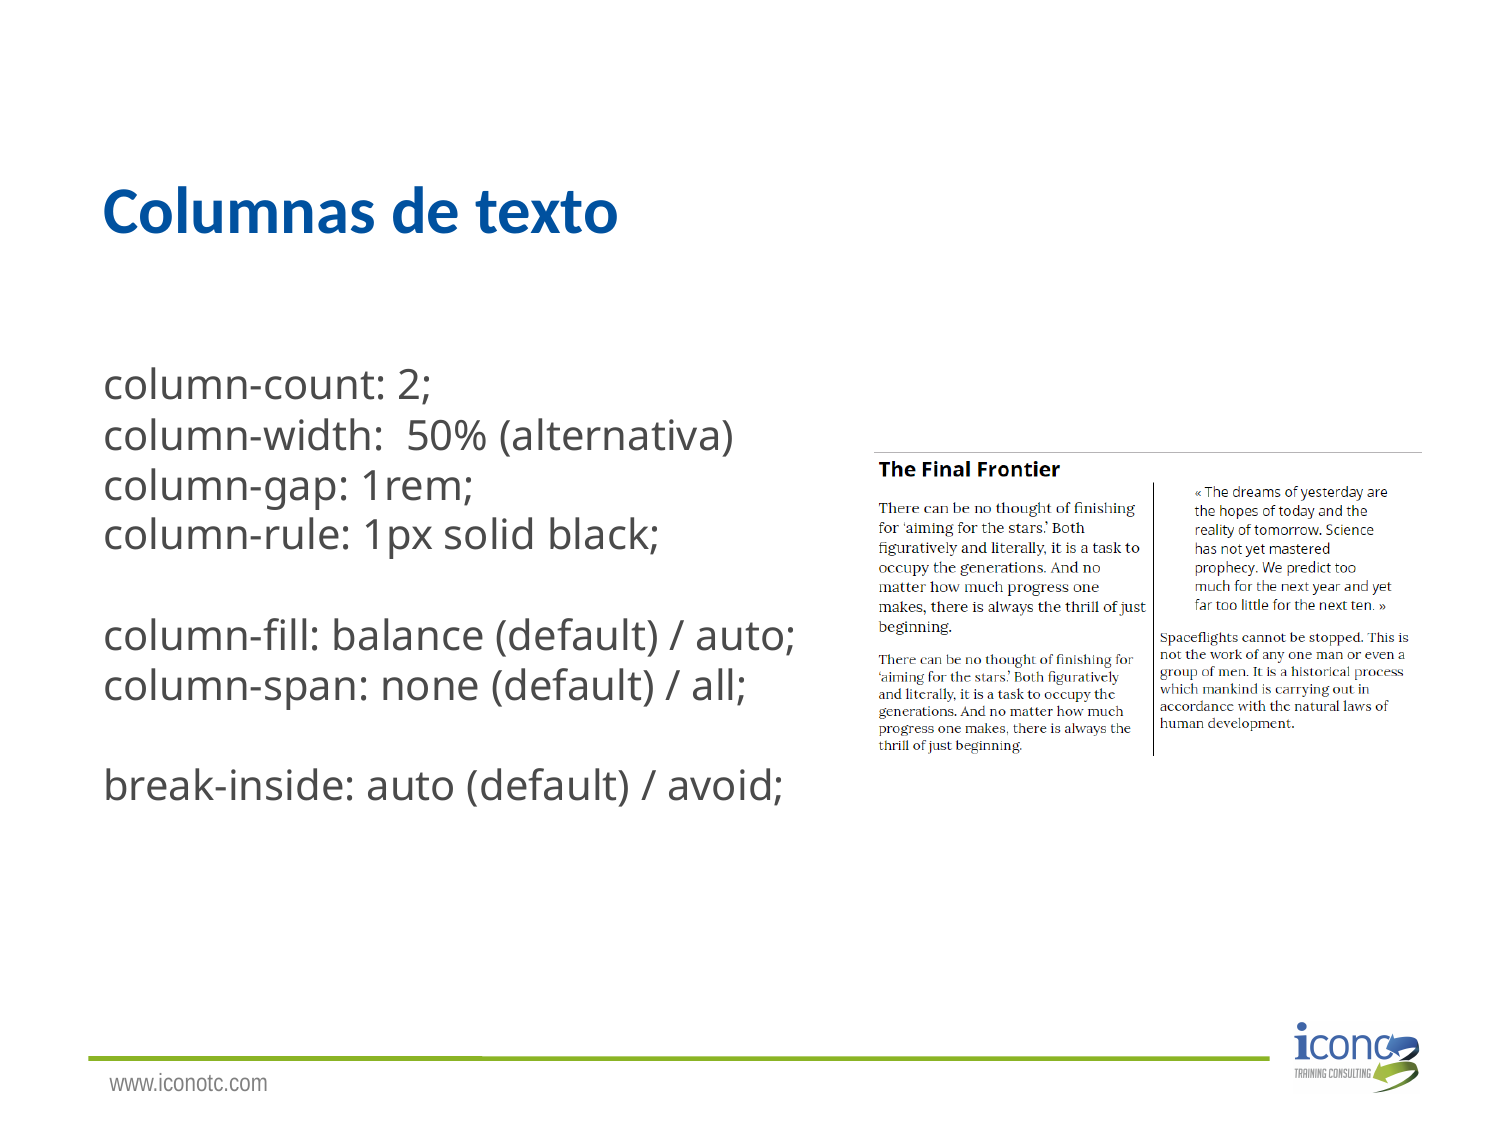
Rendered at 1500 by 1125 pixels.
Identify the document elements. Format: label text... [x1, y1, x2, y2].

picture [1293, 1021, 1420, 1094]
list column-count: 2; column-width: 50% (alternativa) column-gap: 1rem; column-rule: 1px solid black; column-fill: balance (default) / auto; column-span: none (default) / all; break-inside: auto (default) / avoid; [94, 349, 829, 906]
title Columnas de texto [94, 158, 1381, 248]
picture [874, 451, 1422, 761]
